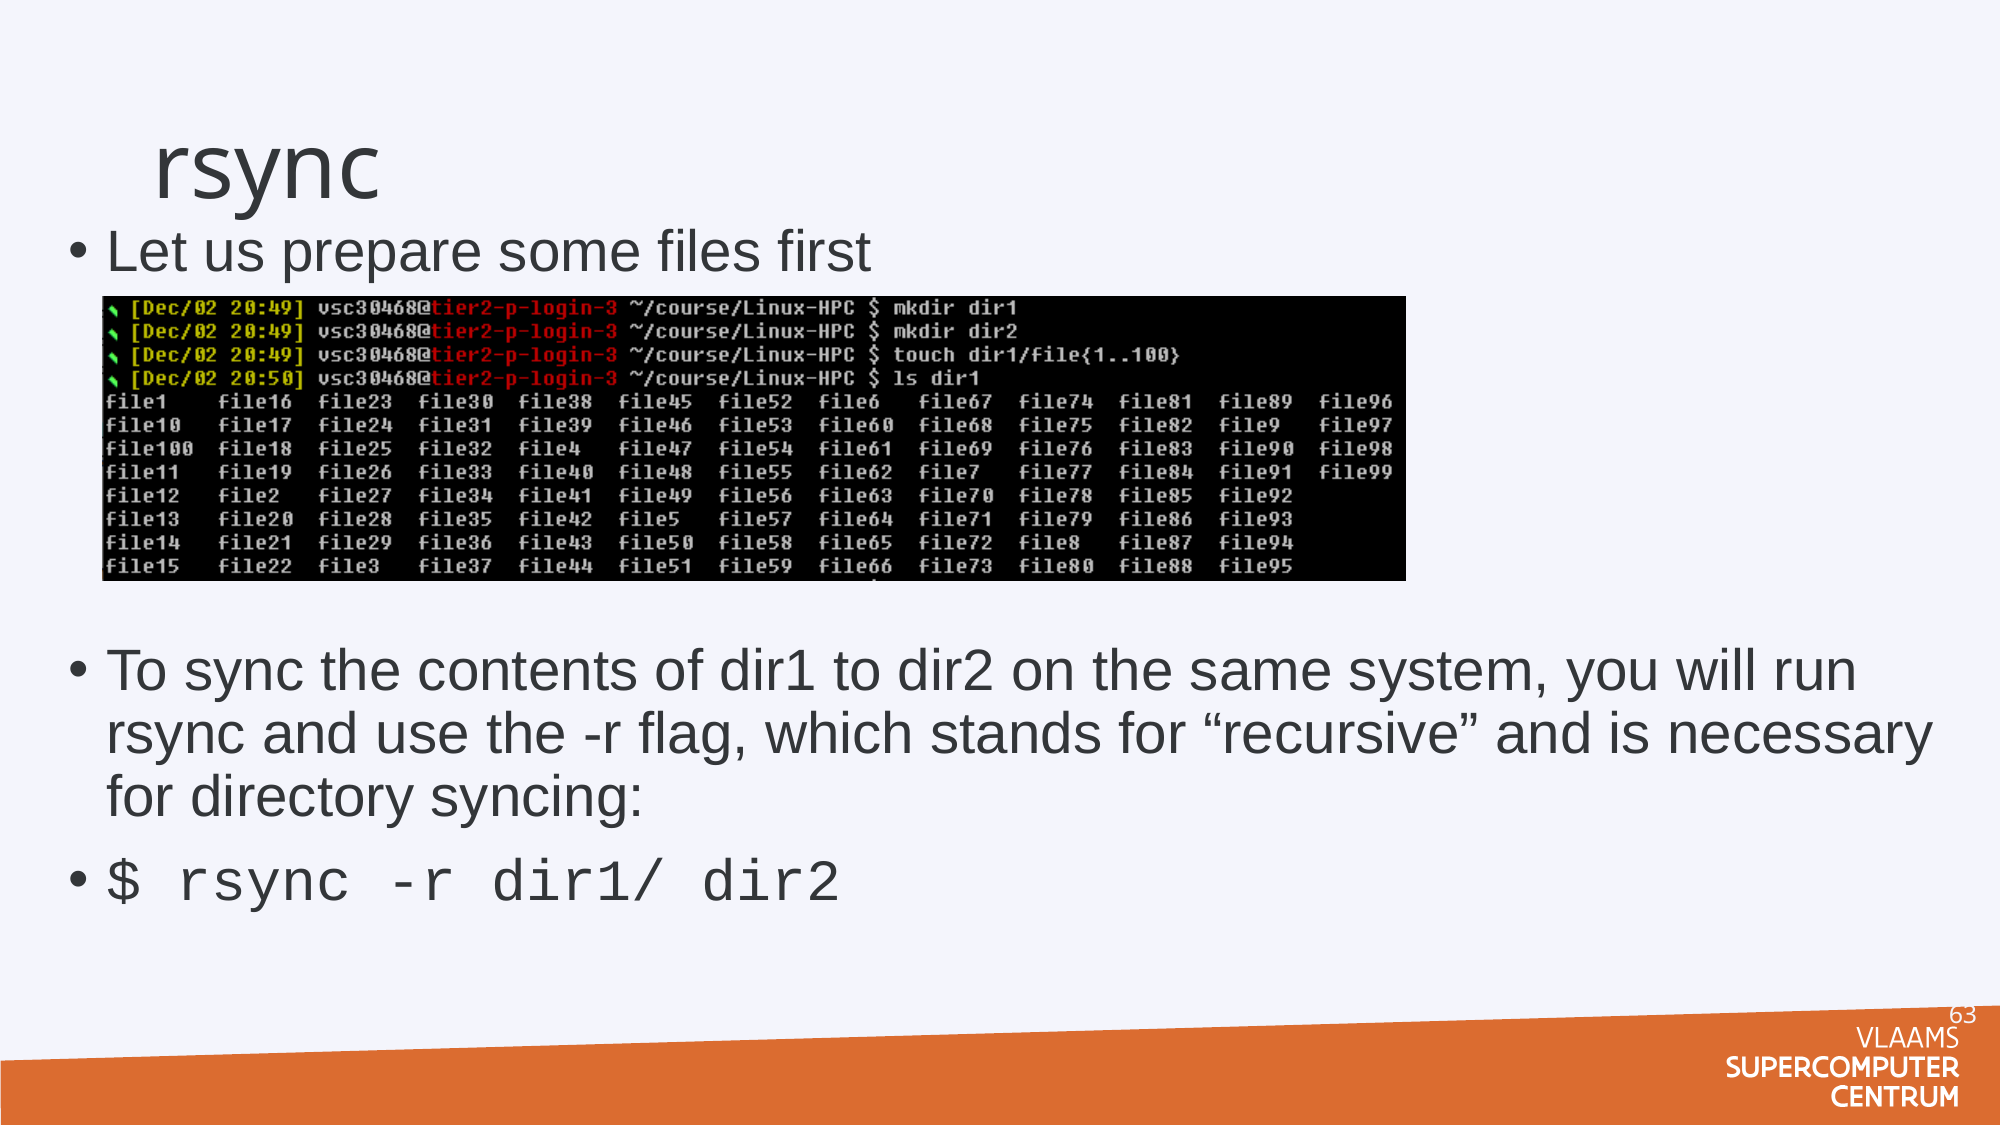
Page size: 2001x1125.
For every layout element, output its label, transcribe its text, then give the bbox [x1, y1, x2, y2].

picture [102, 296, 1406, 582]
list Let us prepare some files first To sync the contents of dir1 to dir2 on the same system, you will run rsync and use the -r flag, which stands for “recursive” and is necessary for directory syncing: $ rsync -r dir1/ dir2 [68, 221, 1993, 948]
title rsync [137, 59, 1863, 221]
slide_number 63 [1787, 992, 1993, 1040]
picture [1725, 1021, 1960, 1117]
